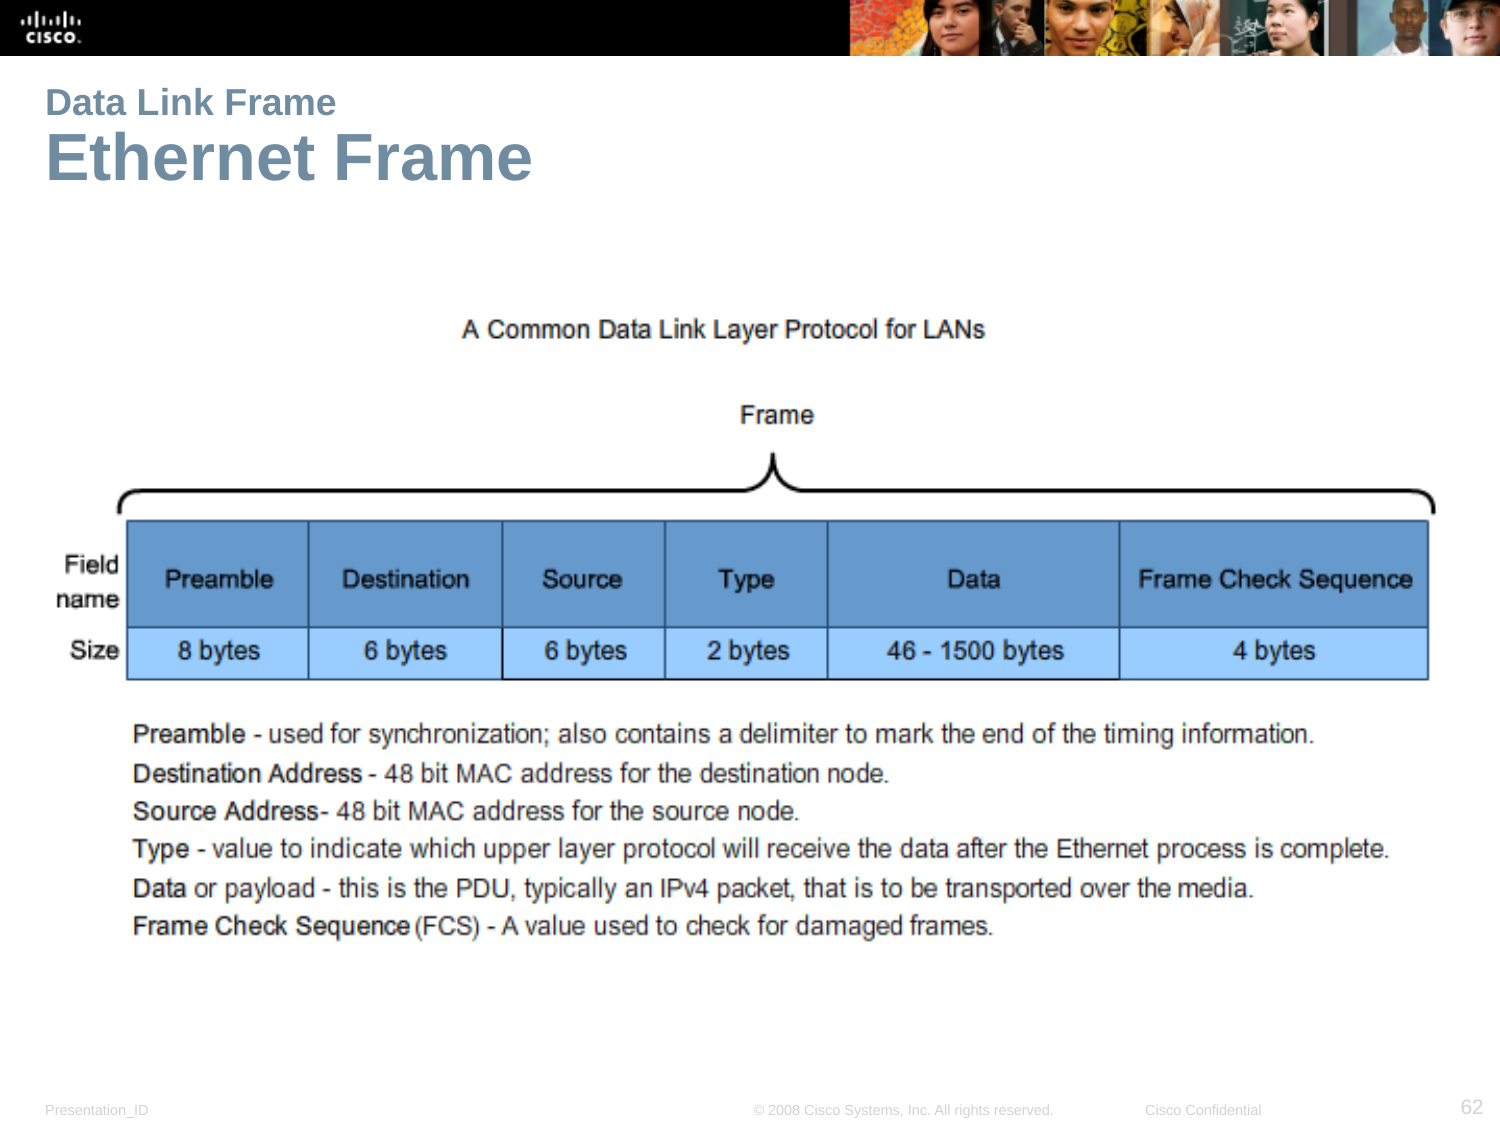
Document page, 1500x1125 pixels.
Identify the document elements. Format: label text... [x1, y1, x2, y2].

picture [37, 291, 1463, 973]
title Data Link Frame Ethernet Frame [31, 64, 1471, 203]
picture [0, 0, 1500, 56]
